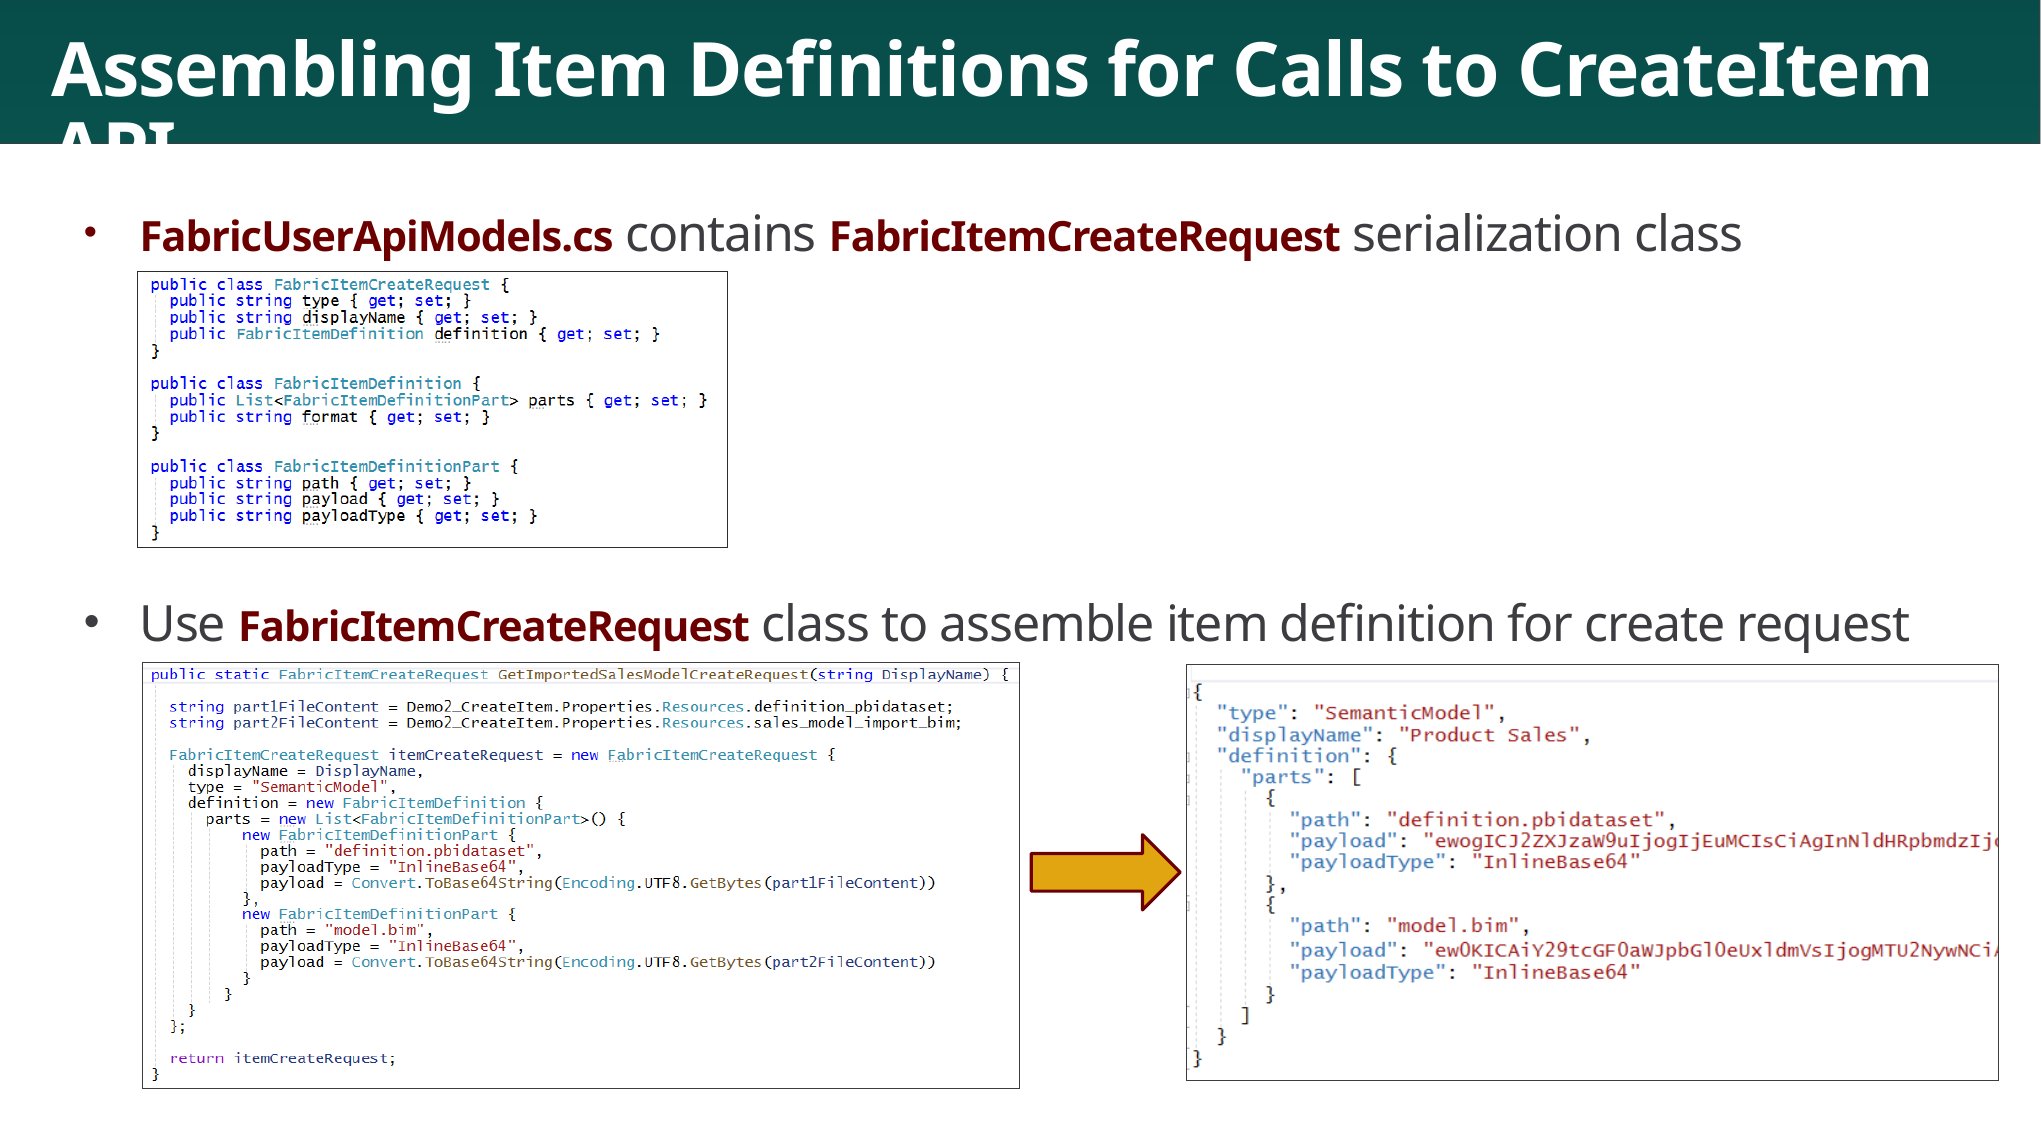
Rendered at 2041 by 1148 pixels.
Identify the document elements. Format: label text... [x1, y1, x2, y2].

picture [142, 662, 1020, 1089]
list FabricUserApiModels.cs contains FabricItemCreateRequest serialization class Use FabricItemCreateRequest class to assemble item definition for create request [83, 201, 1988, 639]
picture [137, 271, 728, 548]
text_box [1031, 664, 1999, 1081]
title Assembling Item Definitions for Calls to CreateItem API [51, 31, 1988, 113]
